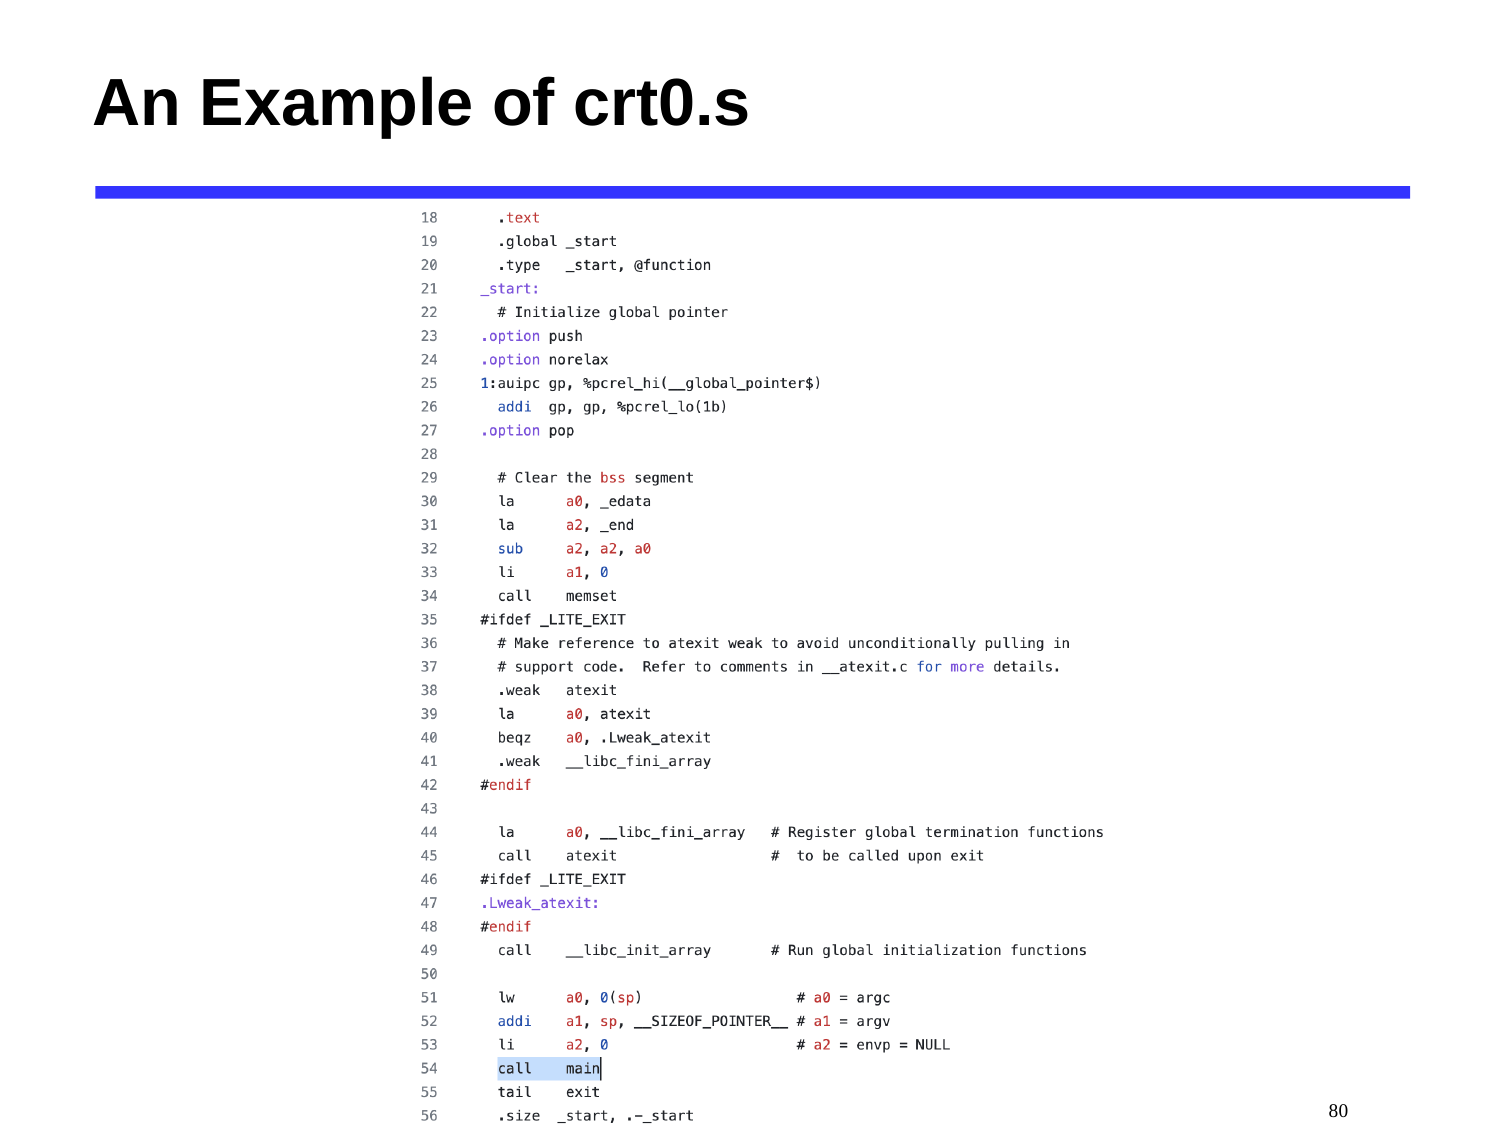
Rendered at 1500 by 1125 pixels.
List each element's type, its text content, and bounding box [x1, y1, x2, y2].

slide_number 80 [1185, 1068, 1500, 1125]
picture [421, 207, 1107, 1125]
title An Example of crt0.s [77, 15, 1451, 183]
